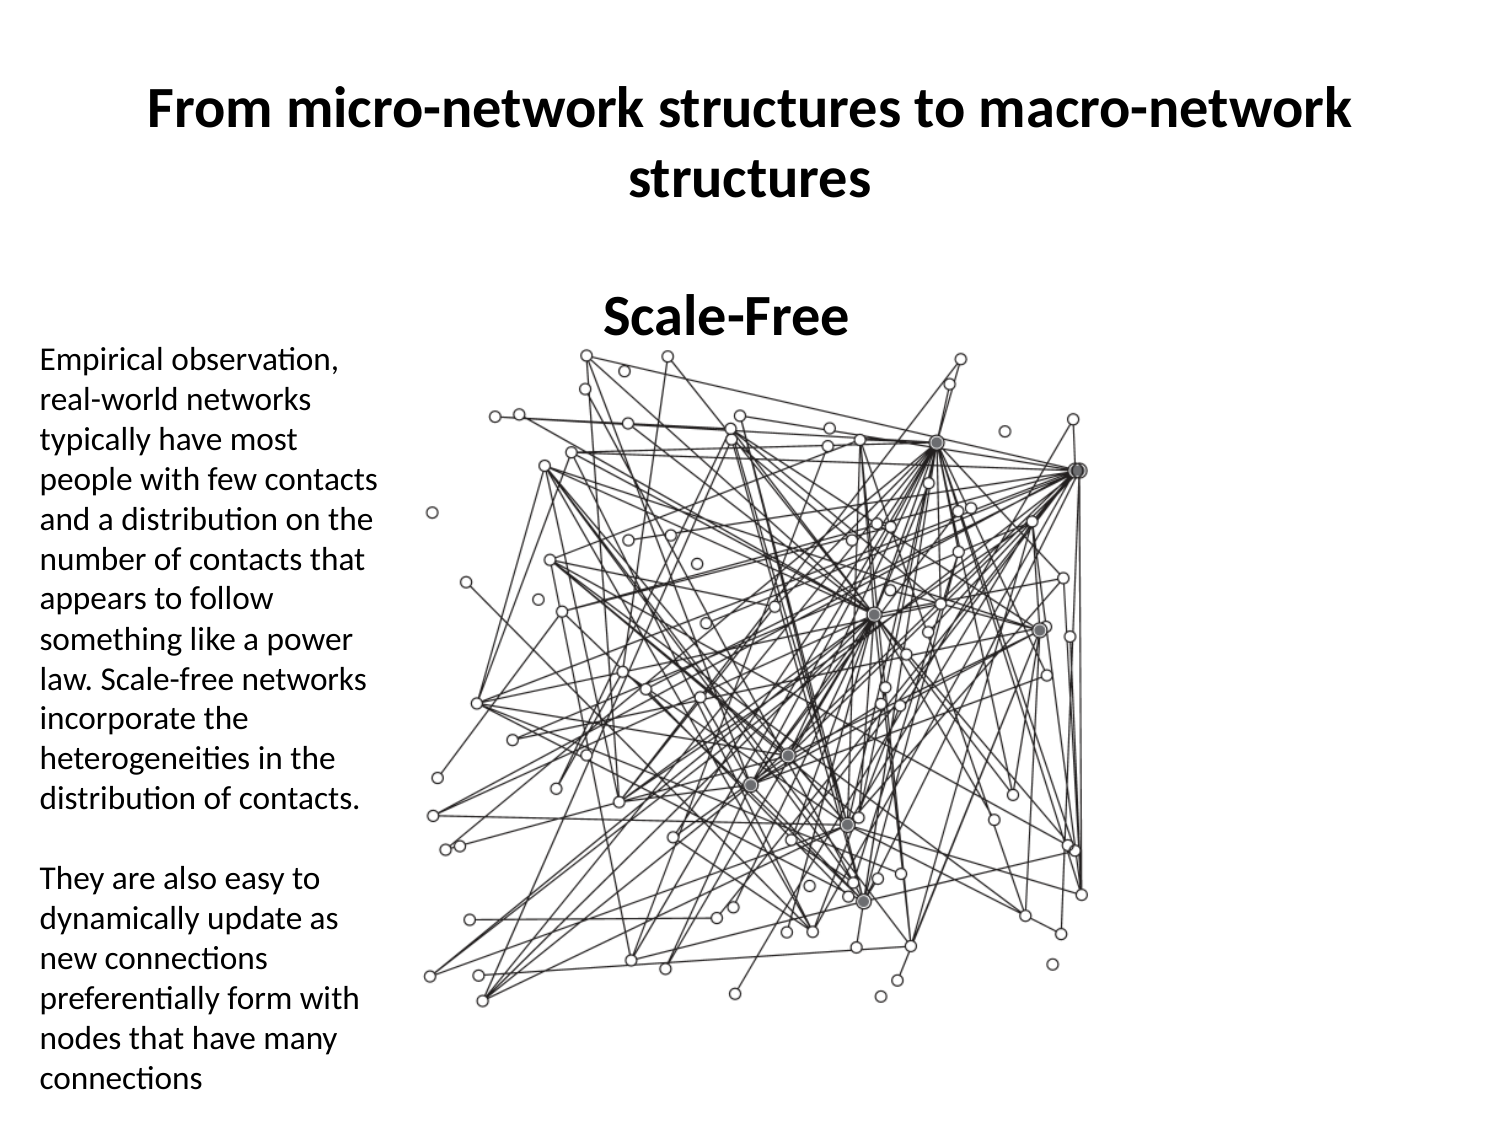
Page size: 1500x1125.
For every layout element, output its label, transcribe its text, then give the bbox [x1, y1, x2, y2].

title From micro-network structures to macro-network structures [75, 45, 1425, 233]
picture [337, 327, 1163, 1026]
text_box Empirical observation, real-world networks typically have most people with few contacts and a distribution on the number of contacts that appears to follow something like a power law. Scale-free networks incorporate the heterogeneities in the distribution of contacts. They are also easy to dynamically update as new connections preferentially form with nodes that have many connections [24, 329, 400, 1104]
text_box Scale-Free [588, 269, 865, 326]
